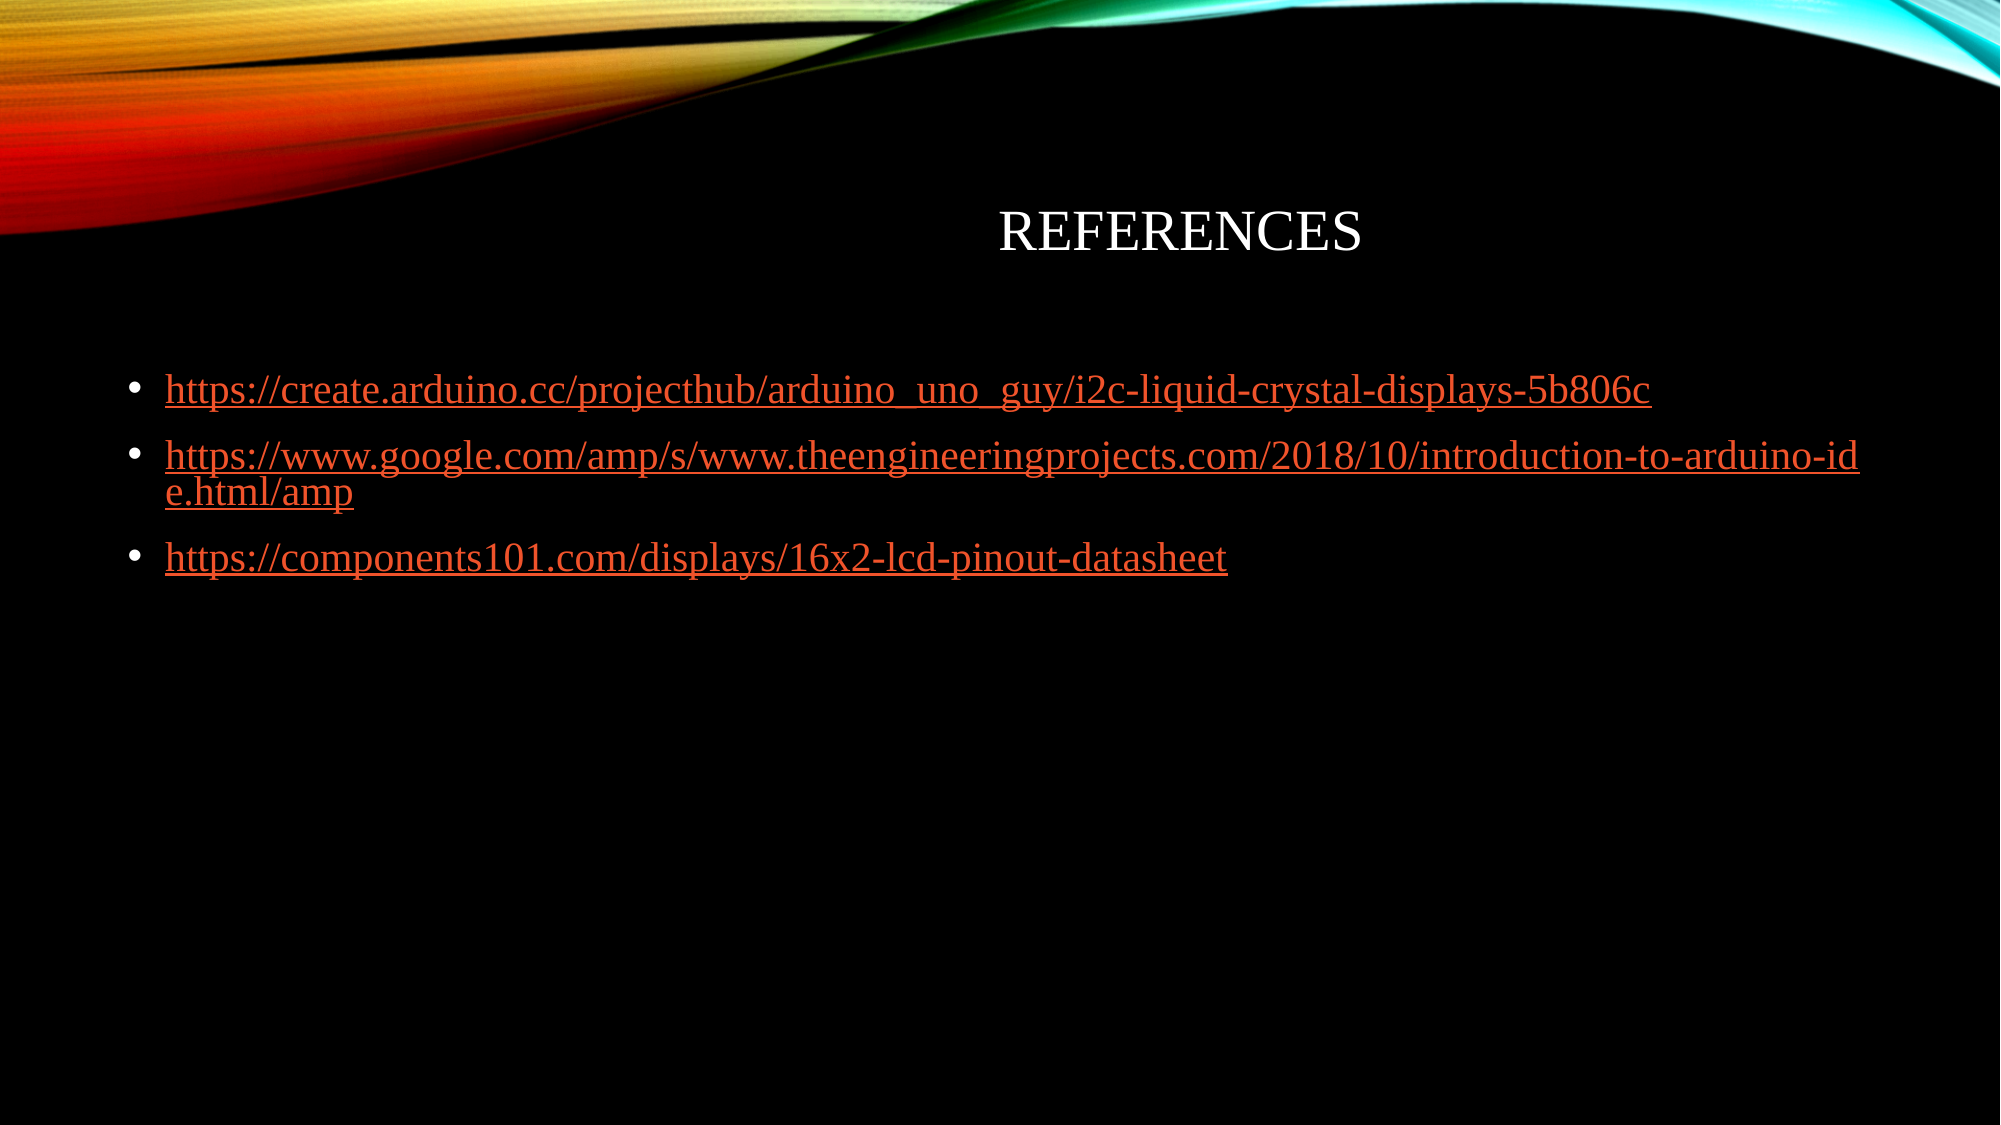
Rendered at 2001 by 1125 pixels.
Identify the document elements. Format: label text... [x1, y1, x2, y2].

title REFERENCES [474, 125, 1888, 338]
list https://create.arduino.cc/projecthub/arduino_uno_guy/i2c-liquid-crystal-displays-5b806c https://www.google.com/amp/s/www.theengineeringprojects.com/2018/10/introduction-to-arduino-ide.html/amp https://components101.com/displays/16x2-lcd-pinout-datasheet [112, 360, 1888, 1021]
picture [0, 0, 2000, 237]
